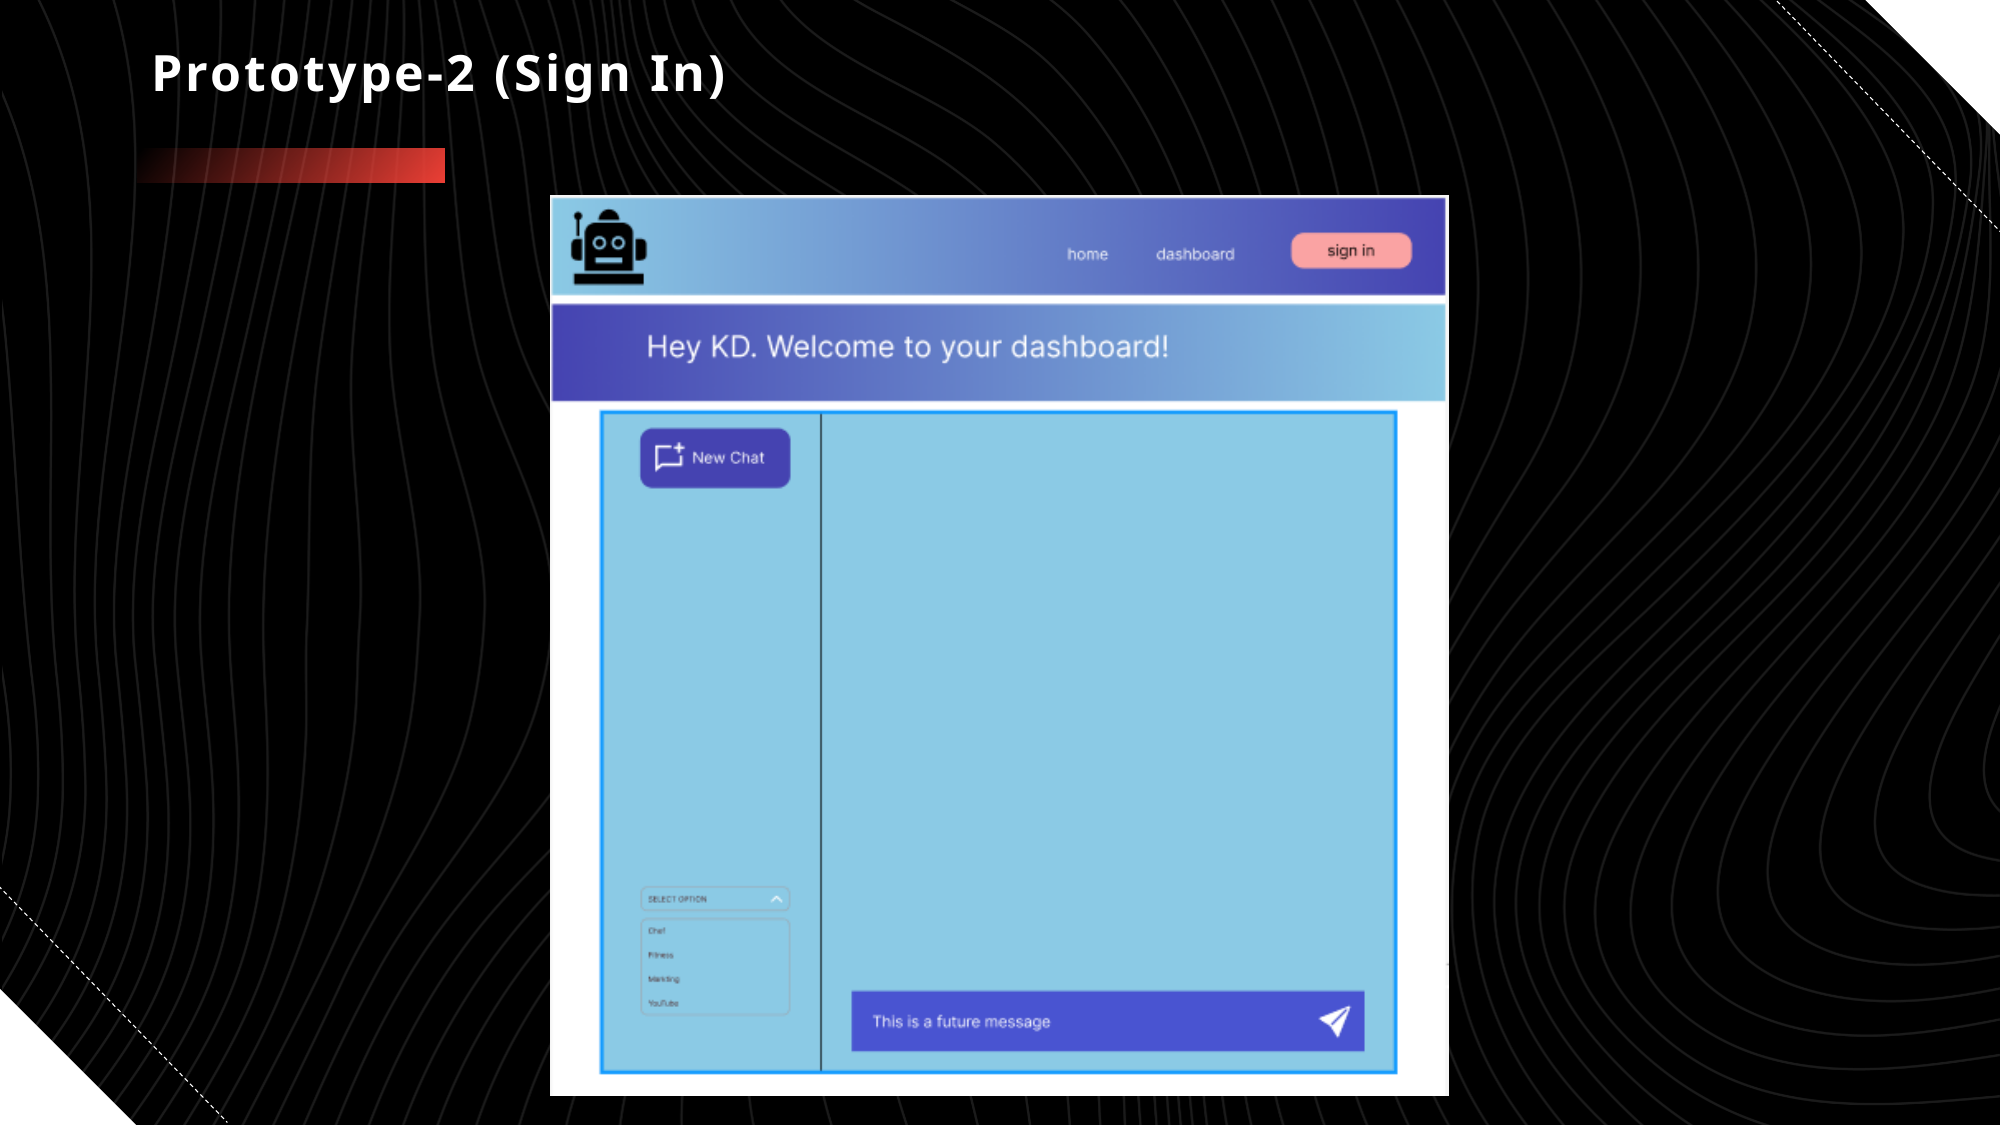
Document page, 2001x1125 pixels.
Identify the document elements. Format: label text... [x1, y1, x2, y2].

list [550, 195, 1449, 1096]
title Prototype-2 (Sign In) [136, 27, 1863, 124]
